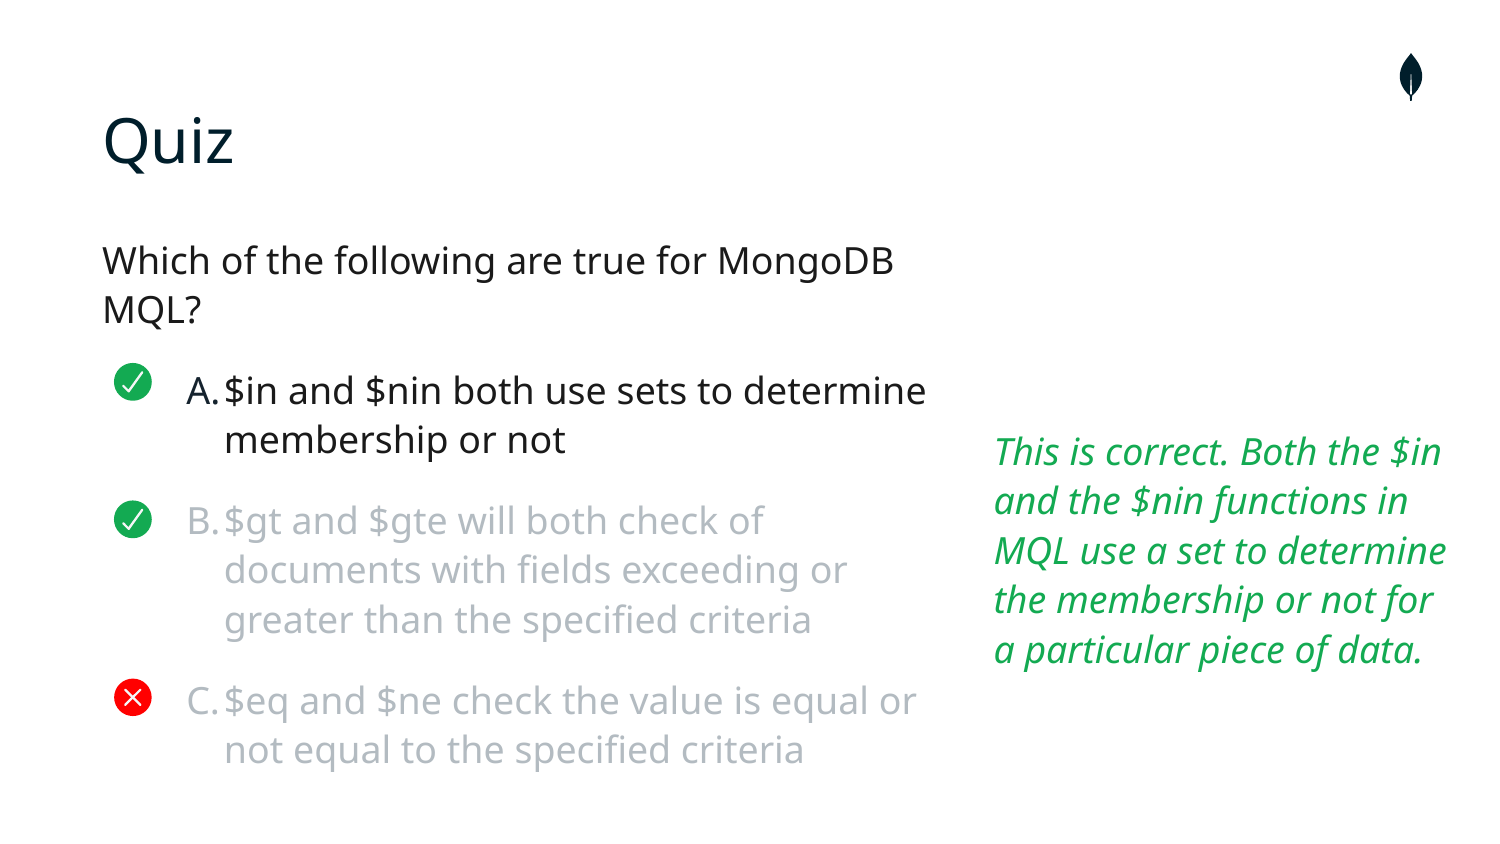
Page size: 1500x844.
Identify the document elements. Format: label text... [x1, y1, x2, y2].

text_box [113, 678, 152, 717]
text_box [113, 362, 153, 402]
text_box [113, 500, 153, 539]
text_box This is correct. Both the $in and the $nin functions in MQL use a set to determine the membership or not for a particular piece of data. [978, 408, 1471, 686]
title Which of the following are true for MongoDB MQL? $in and $nin both use sets to determine membership or not $gt and $gte will both check of documents with fields exceeding or greater than the specified criteria $eq and $ne check the value is equal or not equal to the specified criteria [102, 232, 966, 731]
title Quiz [102, 100, 1326, 177]
